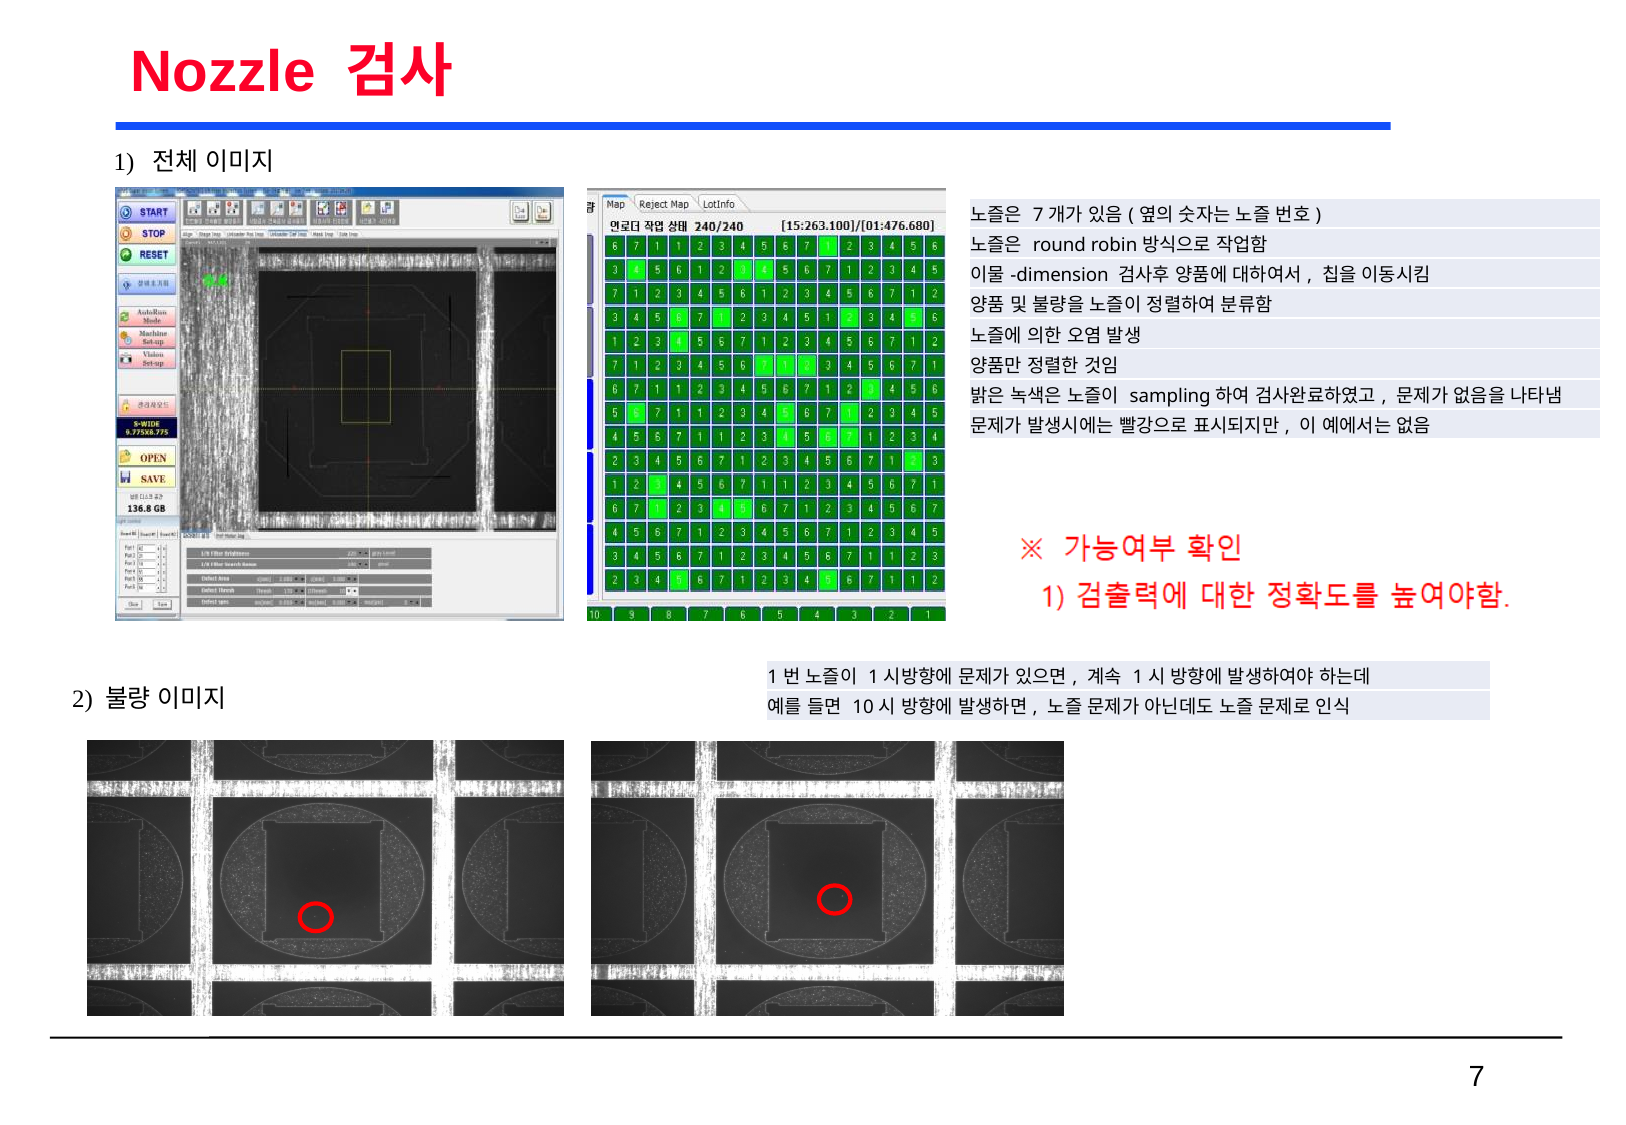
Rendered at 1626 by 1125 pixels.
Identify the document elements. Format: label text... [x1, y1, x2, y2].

table_cell 문제가 발생시에는 빨강으로 표시되지만, 이 예에서는 없음 [970, 410, 1600, 438]
text_box 2) 불량 이미지 [57, 675, 243, 720]
table_header 노즐은 7개가 있음(옆의 숫자는 노즐 번호) [970, 199, 1600, 227]
table_cell 양품만 정렬한 것임 [970, 349, 1600, 378]
table_cell 노즐에 의한 오염 발생 [970, 319, 1600, 348]
picture [115, 187, 564, 621]
picture [1007, 517, 1531, 629]
table_cell 이물-dimension 검사후 양품에 대하여서, 칩을 이동시킴 [970, 259, 1600, 287]
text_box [590, 741, 1064, 1016]
title Nozzle 검사 [115, 25, 1510, 120]
table_cell 밝은 녹색은 노즐이 sampling하여 검사완료하였고, 문제가 없음을 나타냄 [970, 380, 1600, 408]
picture [586, 188, 946, 622]
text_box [87, 739, 564, 1016]
text_box 1) 전체 이미지 [99, 137, 290, 183]
table_cell 양품 및 불량을 노즐이 정렬하여 분류함 [970, 289, 1600, 317]
slide_number 7 [1162, 1049, 1501, 1101]
table_cell 예를 들면 10시 방향에 발생하면, 노즐 문제가 아닌데도 노즐 문제로 인식 [767, 691, 1490, 720]
table_cell 노즐은 round robin방식으로 작업함 [970, 229, 1600, 257]
table_header 1번 노즐이 1시방향에 문제가 있으면, 계속 1시 방향에 발생하여야 하는데 [767, 661, 1490, 689]
